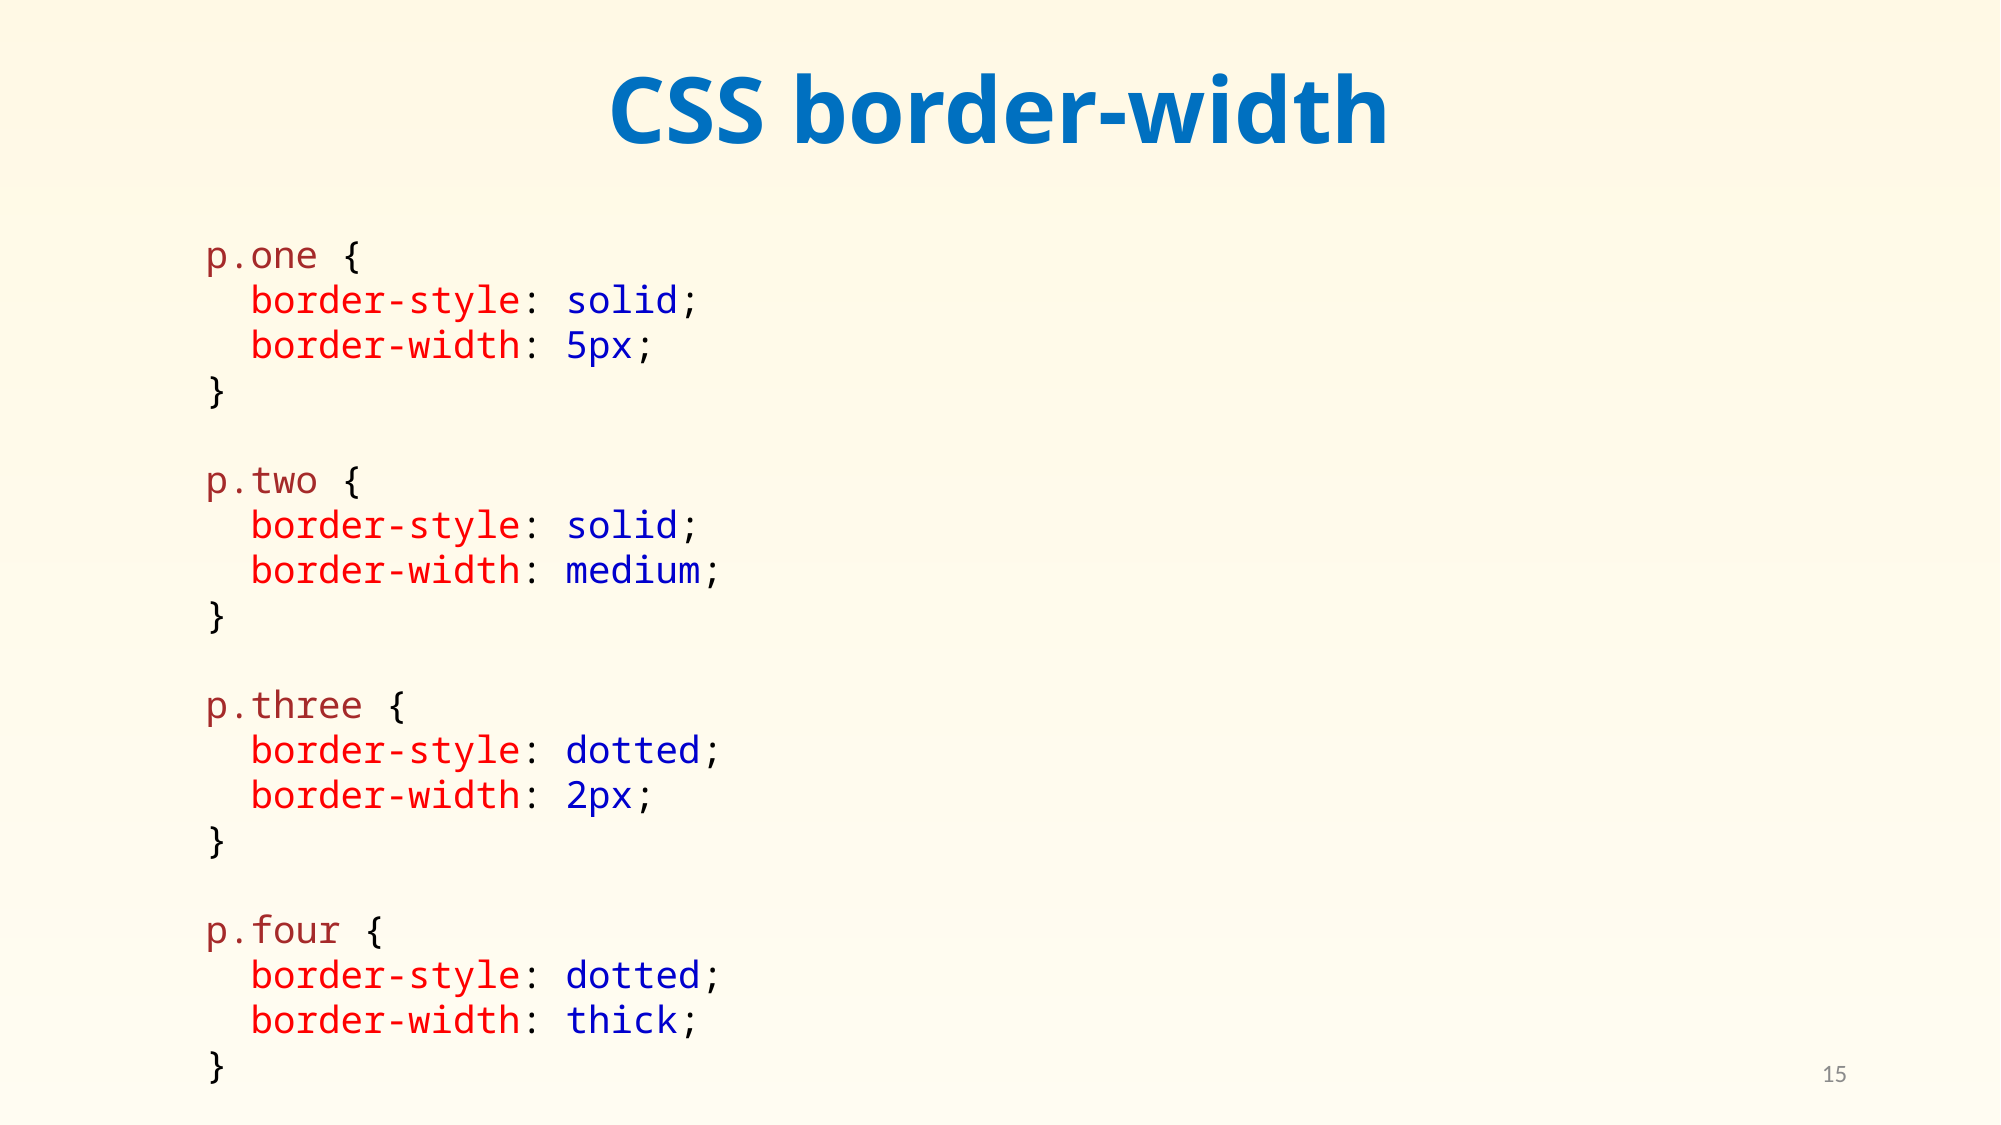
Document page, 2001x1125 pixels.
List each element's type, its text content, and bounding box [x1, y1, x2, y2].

title CSS border-width [137, 59, 1863, 278]
slide_number 15 [1412, 1042, 1863, 1103]
text_box p.one { border-style: solid; border-width: 5px; } p.two { border-style: solid; border-width: medium; } p.three { border-style: dotted; border-width: 2px; } p.four { border-style: dotted; border-width: thick; } [190, 224, 1192, 1094]
